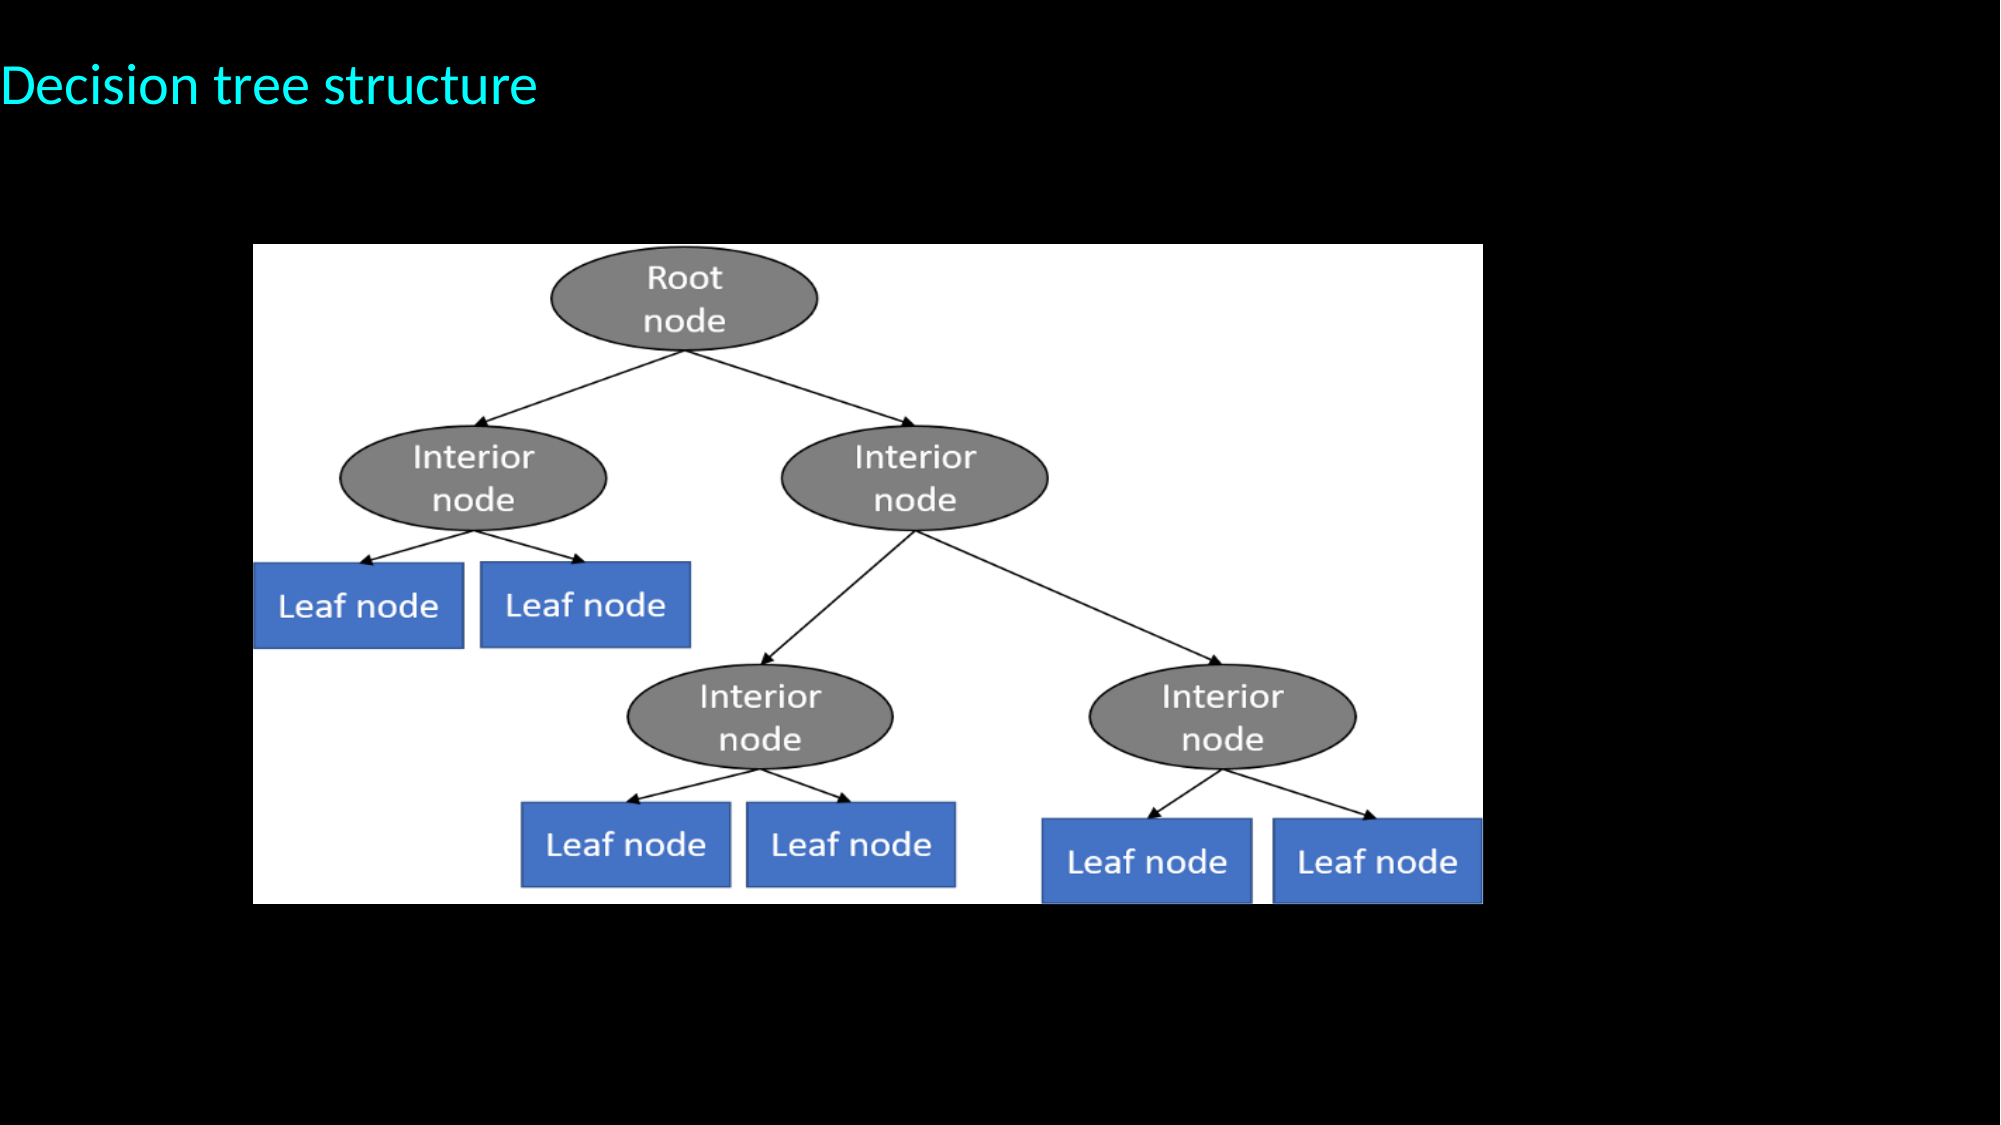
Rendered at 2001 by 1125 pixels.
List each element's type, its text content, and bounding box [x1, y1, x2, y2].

picture [252, 243, 1484, 905]
text_box Decision tree structure [0, 46, 1864, 707]
